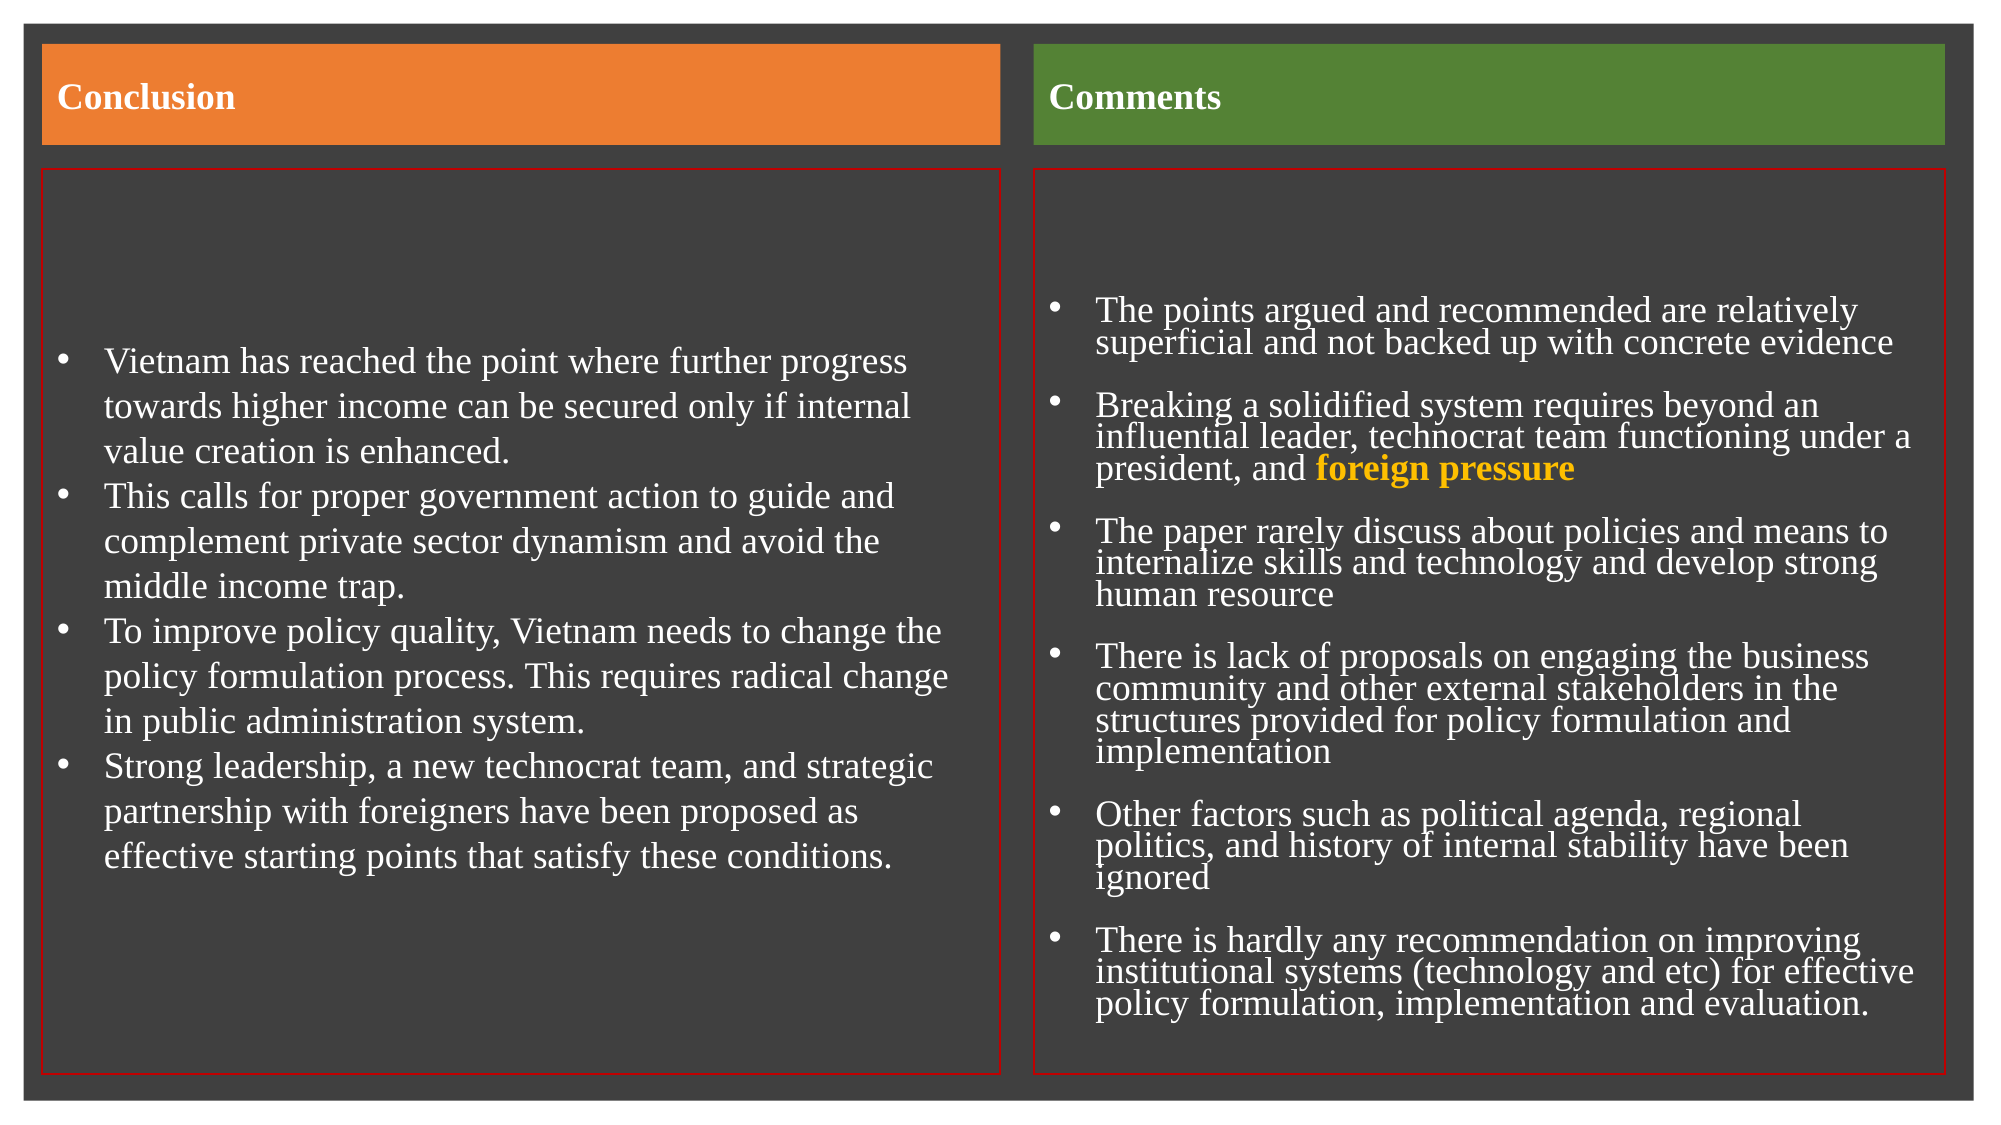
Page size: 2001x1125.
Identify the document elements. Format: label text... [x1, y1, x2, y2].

text_box The points argued and recommended are relatively superficial and not backed up with concrete evidence Breaking a solidified system requires beyond an influential leader, technocrat team functioning under a president, and foreign pressure The paper rarely discuss about policies and means to internalize skills and technology and develop strong human resource There is lack of proposals on engaging the business community and other external stakeholders in the structures provided for policy formulation and implementation Other factors such as political agenda, regional politics, and history of internal stability have been ignored There is hardly any recommendation on improving institutional systems (technology and etc) for effective policy formulation, implementation and evaluation. [1033, 168, 1946, 1075]
text_box Vietnam has reached the point where further progress towards higher income can be secured only if internal value creation is enhanced. This calls for proper government action to guide and complement private sector dynamism and avoid the middle income trap. To improve policy quality, Vietnam needs to change the policy formulation process. This requires radical change in public administration system. Strong leadership, a new technocrat team, and strategic partnership with foreigners have been proposed as effective starting points that satisfy these conditions. [41, 168, 1001, 1075]
text_box Conclusion [41, 43, 1001, 146]
text_box Comments [1033, 43, 1946, 146]
text_box [23, 23, 1975, 1102]
